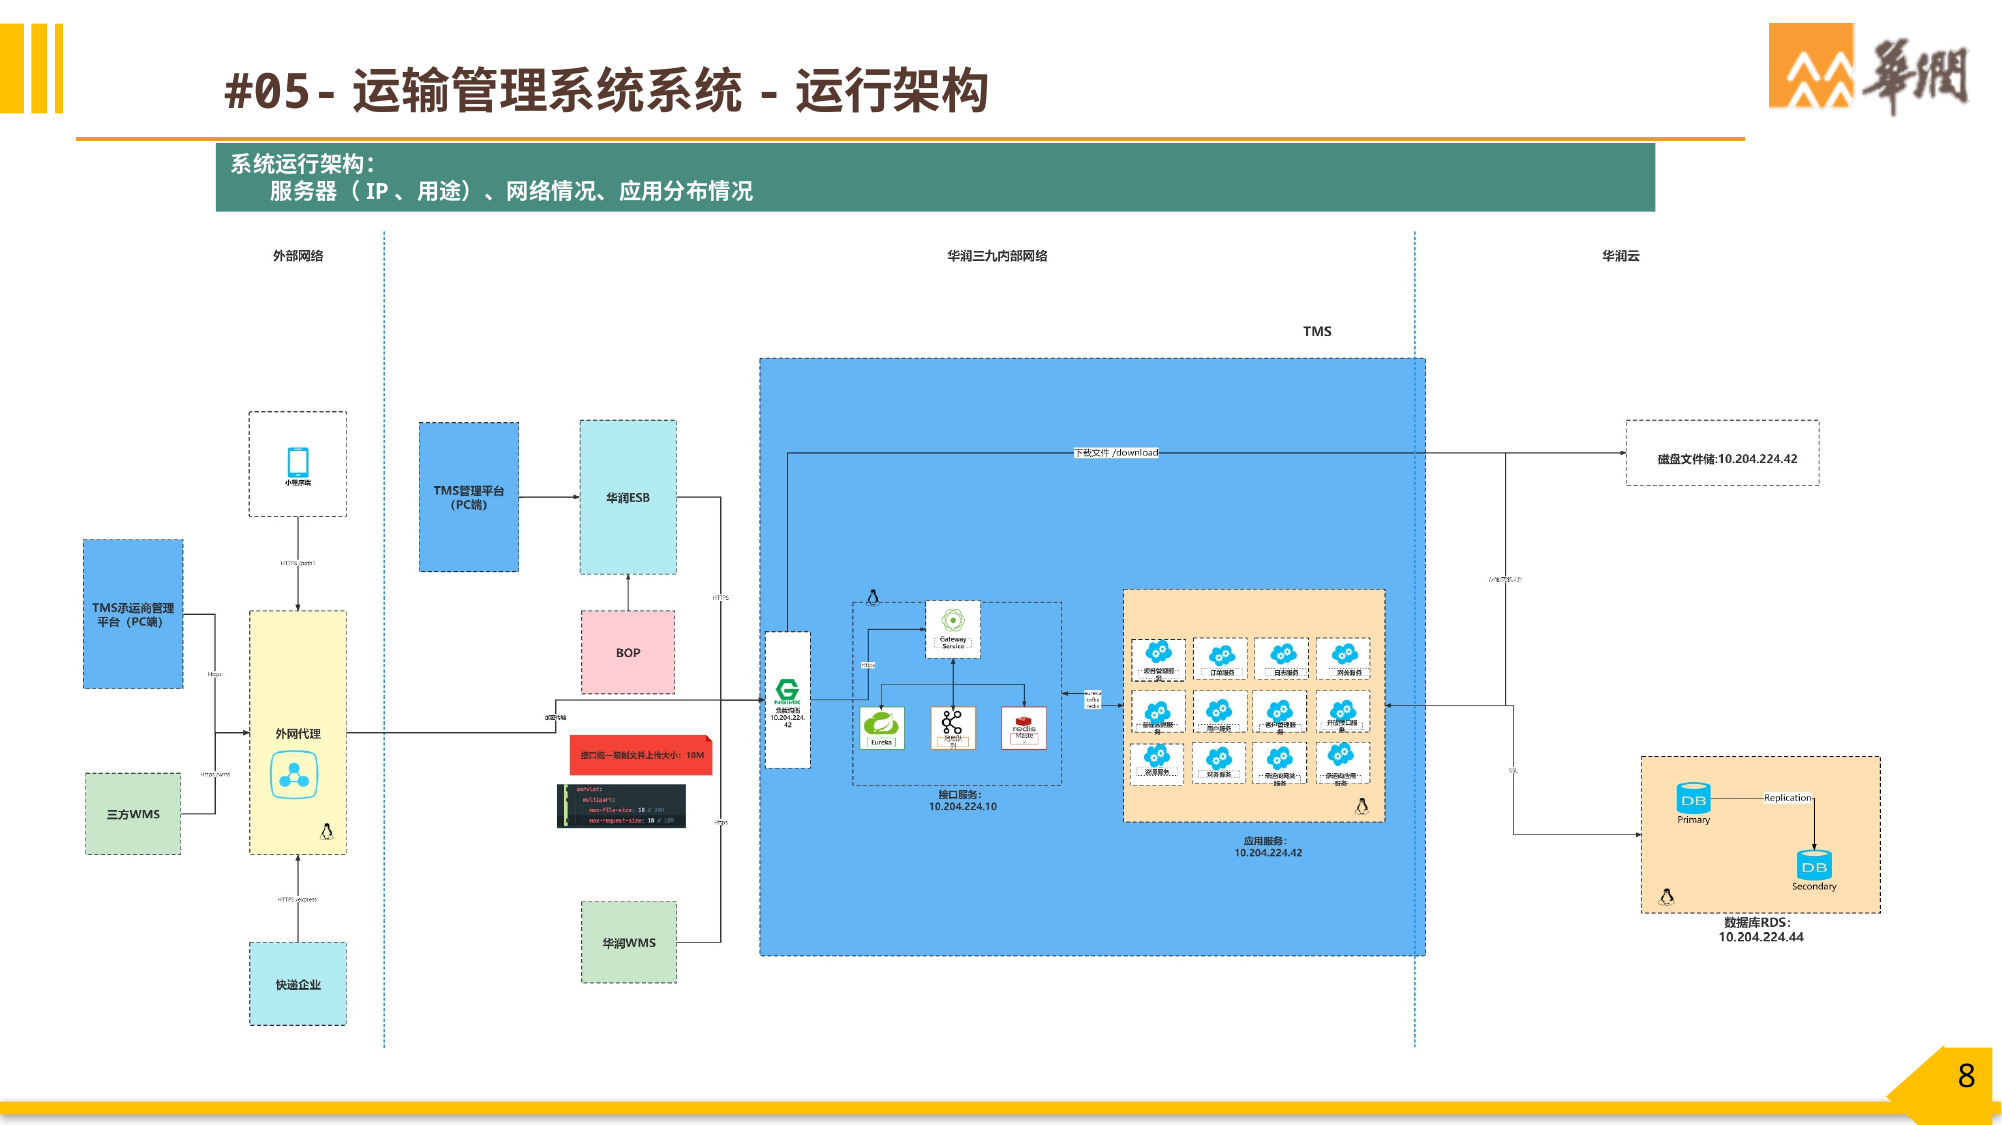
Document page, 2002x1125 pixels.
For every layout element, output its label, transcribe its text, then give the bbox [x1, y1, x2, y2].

text_box 系统运行架构： 服务器（IP、用途）、网络情况、应用分布情况 [215, 143, 1656, 212]
picture [1769, 23, 1970, 142]
picture [72, 220, 1890, 1059]
title #05-运输管理系统系统-运行架构 [208, 43, 1890, 135]
